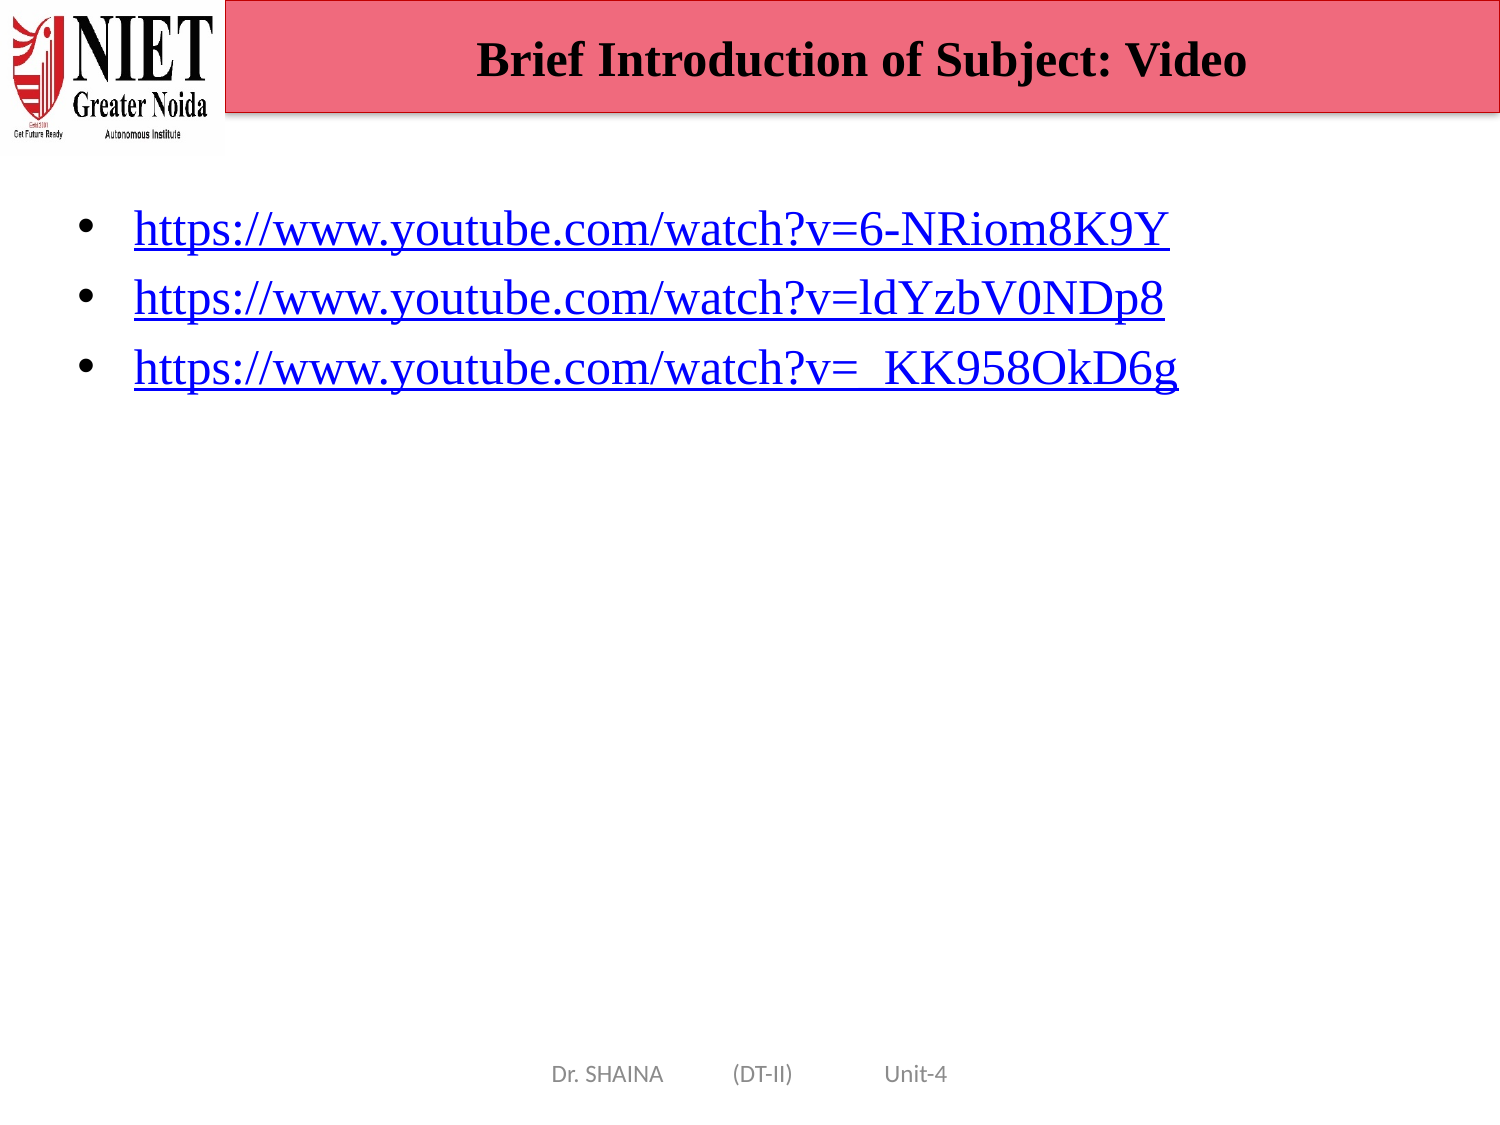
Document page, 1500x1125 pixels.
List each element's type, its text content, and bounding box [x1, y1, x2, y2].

picture [0, 0, 226, 156]
footer Dr. SHAINA (DT-II) Unit-4 [512, 1042, 988, 1103]
text_box Brief Introduction of Subject: Video [226, 0, 1500, 113]
list https://www.youtube.com/watch?v=6-NRiom8K9Y https://www.youtube.com/watch?v=ldYzbV0NDp8 https://www.youtube.com/watch?v=_KK958OkD6g [62, 187, 1425, 930]
